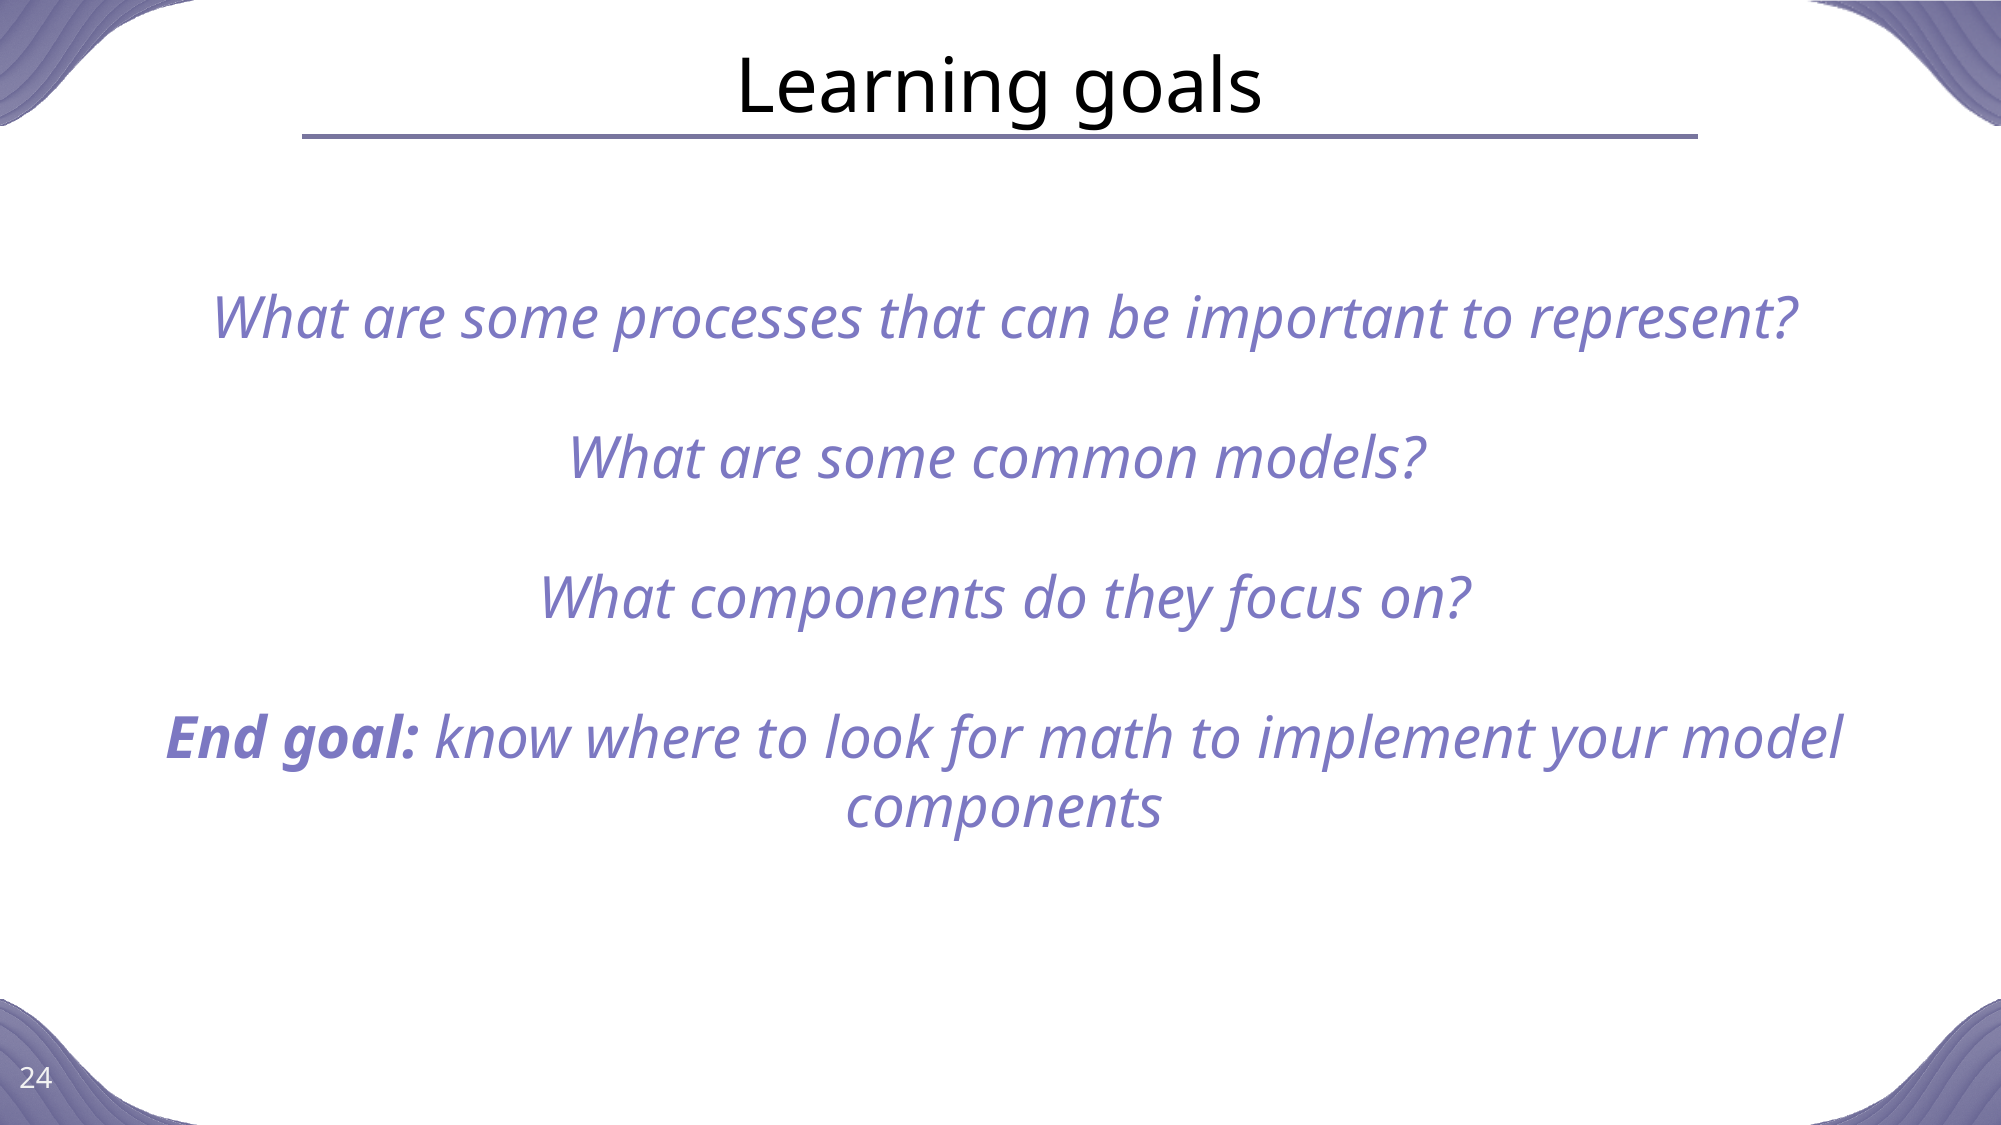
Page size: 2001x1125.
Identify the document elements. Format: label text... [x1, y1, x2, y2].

title Learning goals [0, 38, 2000, 137]
text_box What are some processes that can be important to represent? What are some common models? What components do they focus on? End goal: know where to look for math to implement your model components [136, 272, 1873, 892]
